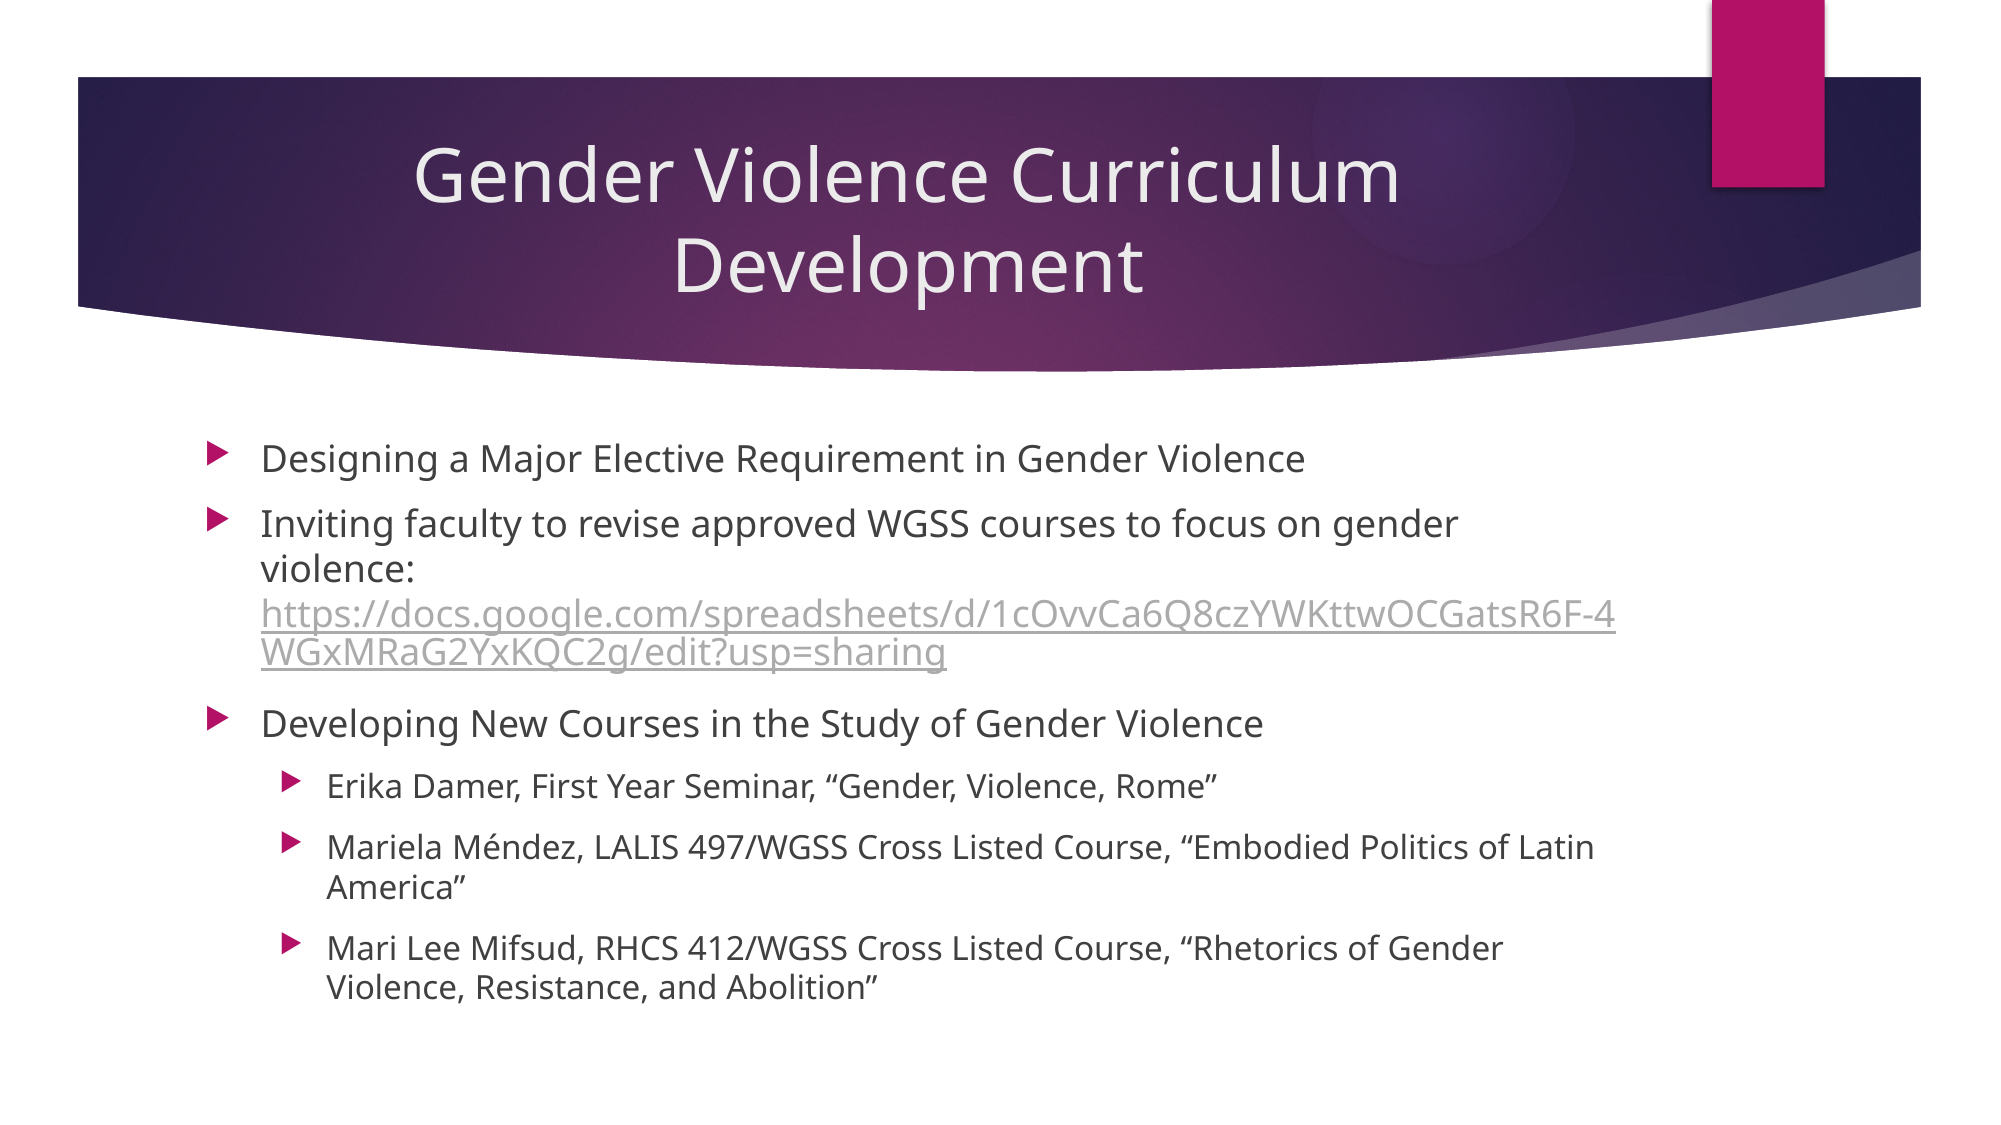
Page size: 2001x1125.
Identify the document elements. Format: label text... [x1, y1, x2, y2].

title Gender Violence Curriculum Development [189, 159, 1627, 276]
list Designing a Major Elective Requirement in Gender Violence Inviting faculty to revise approved WGSS courses to focus on gender violence: https://docs.google.com/spreadsheets/d/1cOvvCa6Q8czYWKttwOCGatsR6F-4WGxMRaG2YxKQC2g/edit?usp=sharing Developing New Courses in the Study of Gender Violence Erika Damer, First Year Seminar, “Gender, Violence, Rome” Mariela Méndez, LALIS 497/WGSS Cross Listed Course, “Embodied Politics of Latin America” Mari Lee Mifsud, RHCS 412/WGSS Cross Listed Course, “Rhetorics of Gender Violence, Resistance, and Abolition” [189, 427, 1638, 988]
